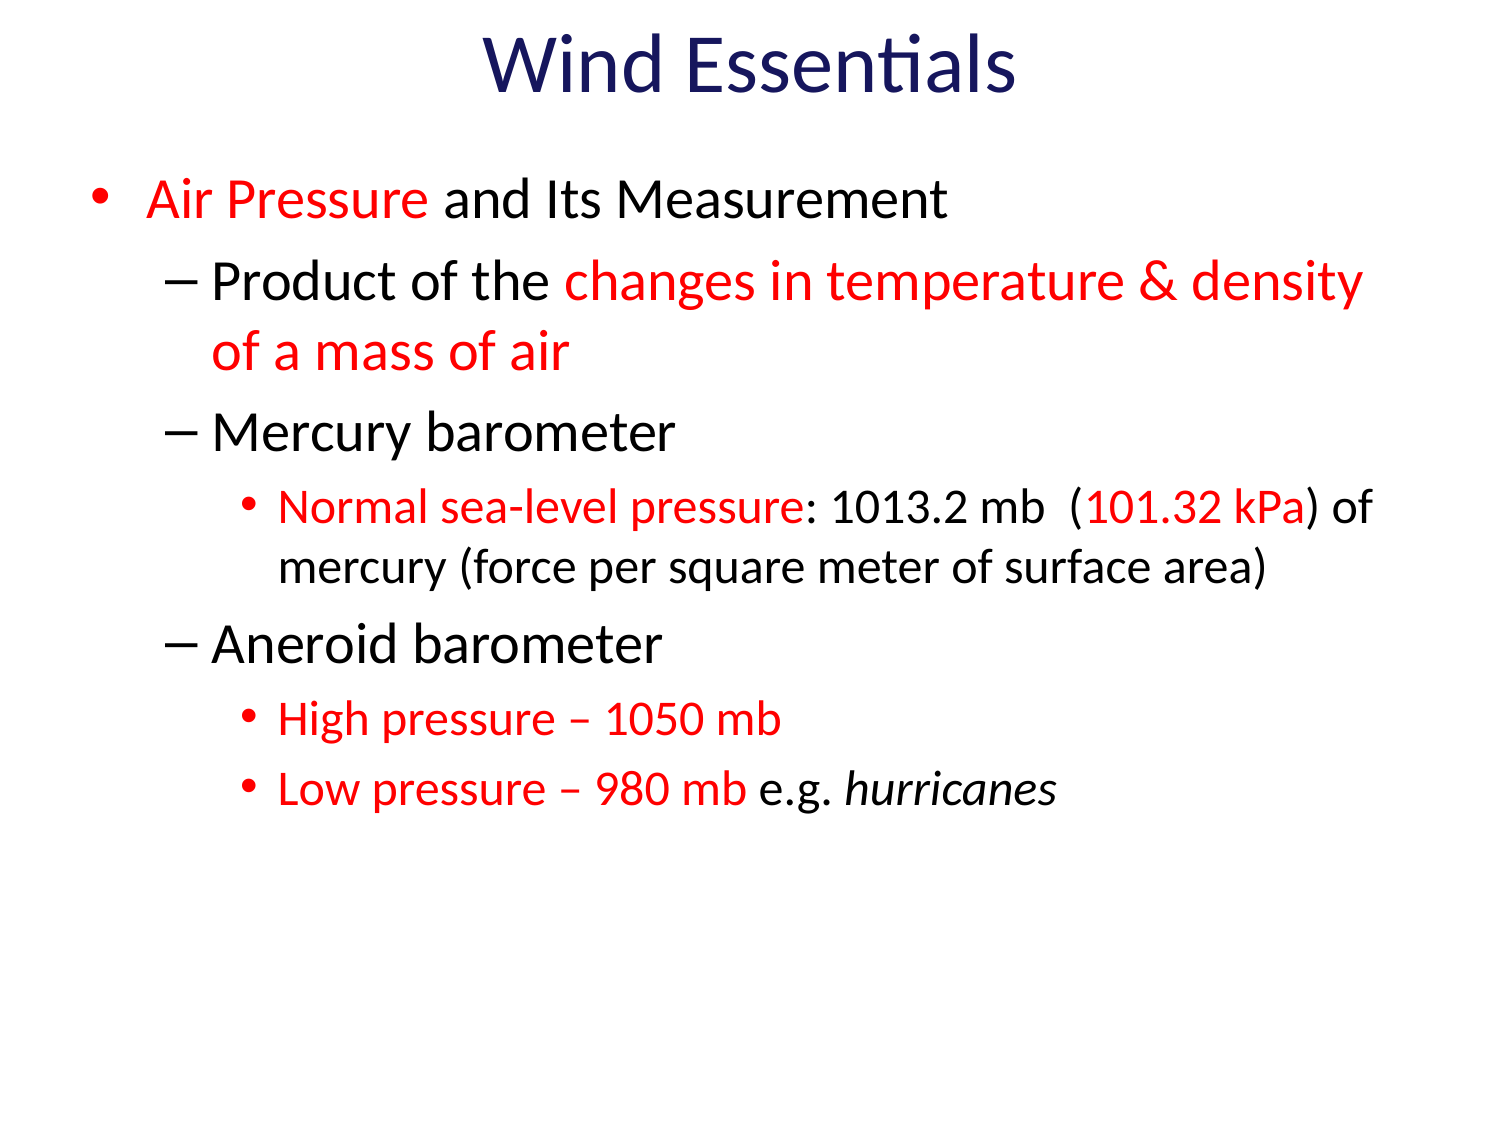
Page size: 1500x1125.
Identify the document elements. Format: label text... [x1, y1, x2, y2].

title Wind Essentials [75, 0, 1425, 117]
list Air Pressure and Its Measurement Product of the changes in temperature & density of a mass of air Mercury barometer Normal sea-level pressure: 1013.2 mb (101.32 kPa) of mercury (force per square meter of surface area) Aneroid barometer High pressure – 1050 mb Low pressure – 980 mb e.g. hurricanes [75, 152, 1425, 896]
